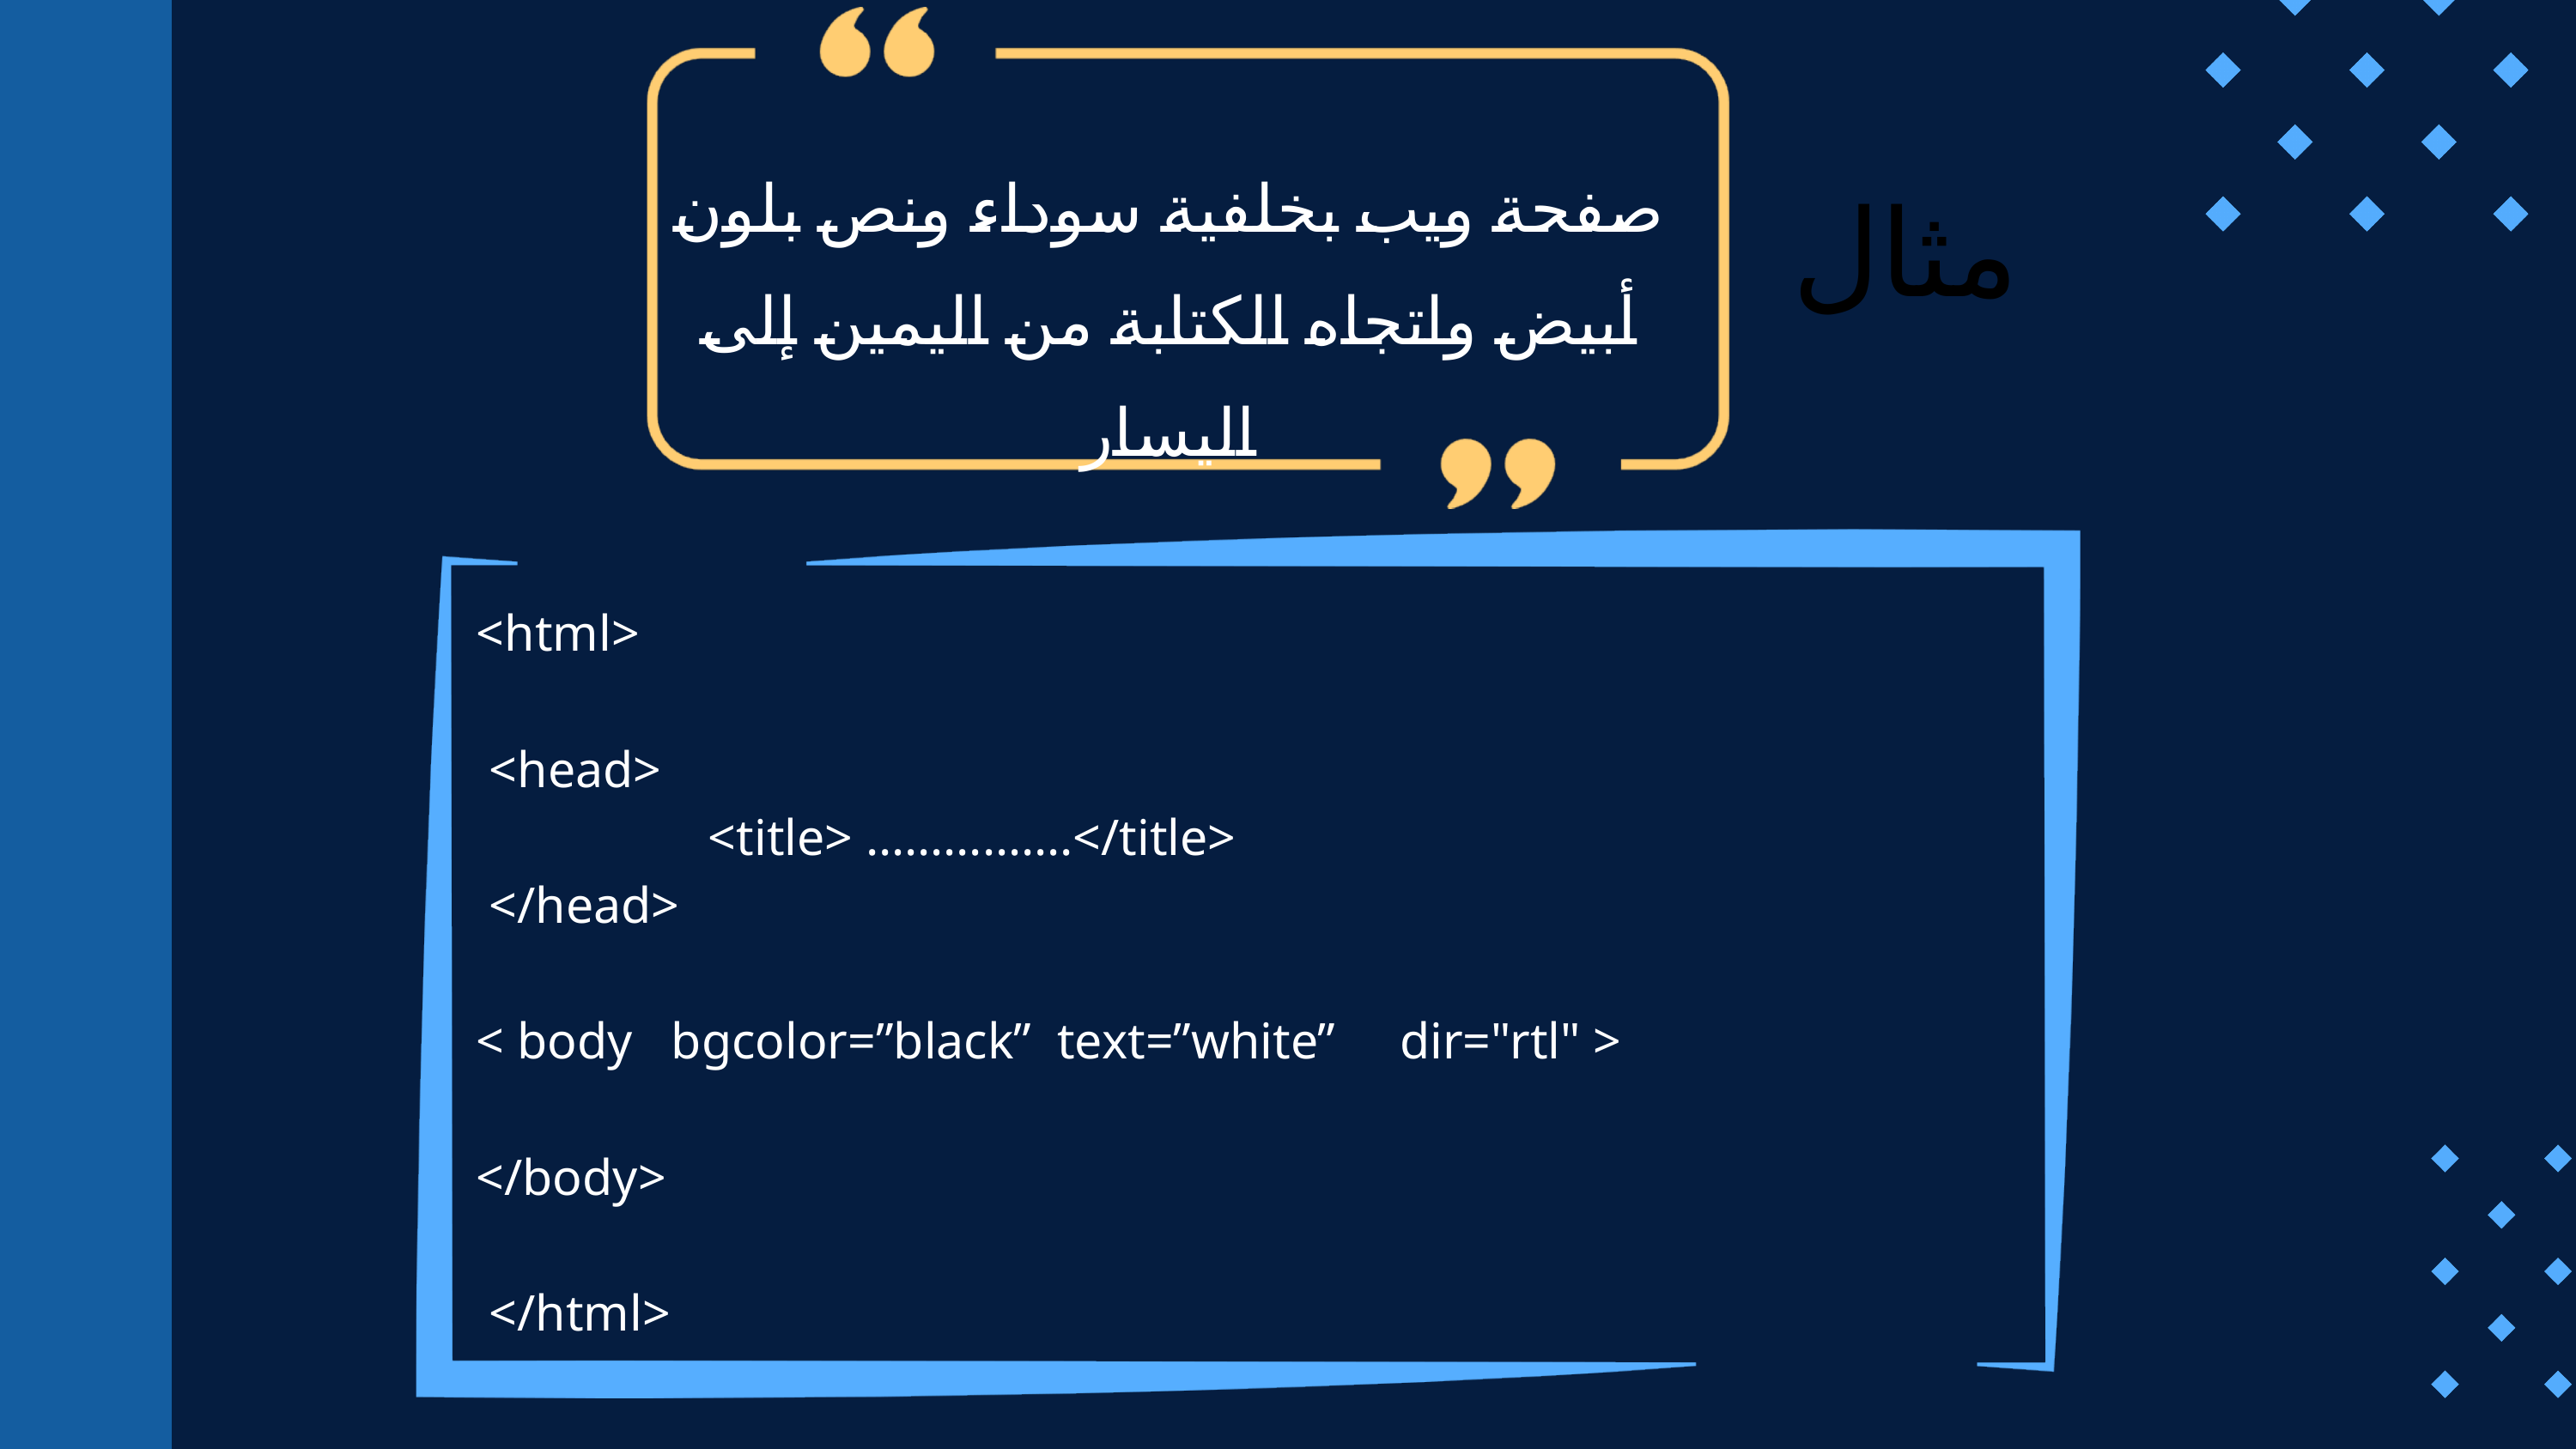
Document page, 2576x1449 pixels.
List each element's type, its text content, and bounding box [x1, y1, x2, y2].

text_box صفحة ويب بخلفية سوداء ونص بلون أبيض واتجاه الكتابة من اليمين إلى اليسار [668, 133, 1668, 470]
text_box [2205, 0, 2529, 232]
text_box [646, 7, 1731, 509]
text_box [416, 529, 2081, 1398]
text_box [2431, 1144, 2576, 1398]
text_box مثال [1606, 153, 2206, 321]
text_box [0, 0, 172, 1449]
